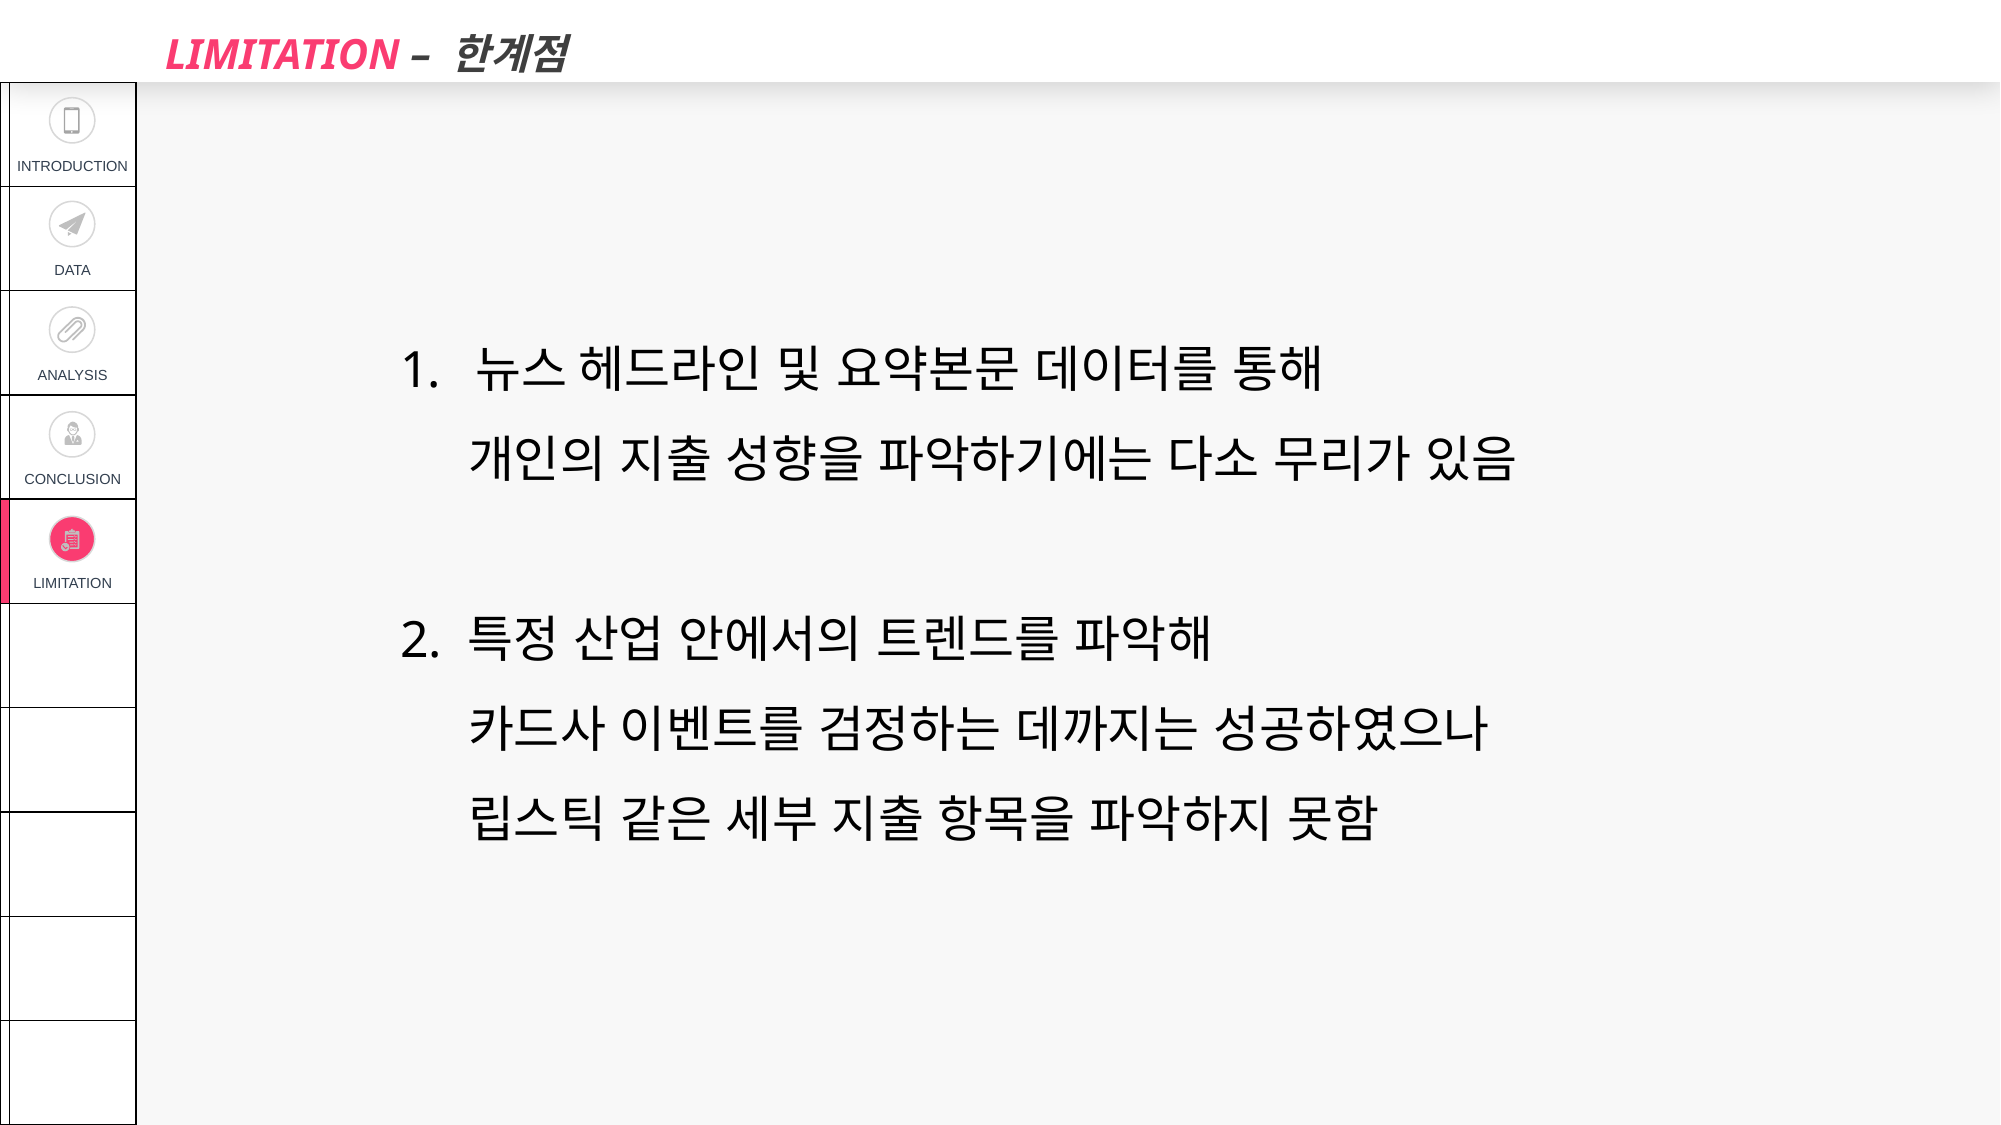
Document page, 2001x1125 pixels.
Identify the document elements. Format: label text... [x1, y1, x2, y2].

table_cell [10, 604, 135, 707]
text_box [49, 411, 95, 457]
table_header [1, 93, 9, 186]
text_box [49, 201, 95, 247]
table_cell [1, 917, 9, 1020]
table_cell [1, 291, 9, 394]
table_cell LIMITATION [10, 500, 135, 603]
table_cell [10, 1021, 135, 1124]
text_box [58, 212, 86, 236]
text_box [57, 316, 86, 343]
table_cell [10, 917, 135, 1020]
table_cell [1, 1021, 9, 1124]
text_box LIMITATION – 한계점 [0, 0, 2000, 82]
table_header INTRODUCTION [10, 98, 135, 186]
text_box [49, 306, 95, 353]
text_box [49, 516, 95, 562]
table_cell [10, 708, 135, 811]
text_box 뉴스 헤드라인 및 요약본문 데이터를 통해 개인의 지출 성향을 파악하기에는 다소 무리가 있음 2. 특정 산업 안에서의 트렌드를 파악해 카드사 이벤트를 검정하는 데까지는 성공하였으나 립스틱 같은 세부 지출 항목을 파악하지 못함 [372, 292, 1764, 915]
table_cell [1, 396, 9, 498]
table_cell [1, 604, 9, 707]
table_cell [1, 813, 9, 916]
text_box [64, 421, 82, 446]
table_cell [1, 500, 9, 603]
text_box [63, 107, 80, 134]
table_cell [1, 708, 9, 811]
table_cell [1, 187, 9, 290]
table_cell DATA [10, 187, 135, 290]
table_cell ANALYSIS [10, 291, 135, 394]
table_cell CONCLUSION [10, 396, 135, 498]
text_box [49, 97, 95, 143]
text_box [61, 528, 80, 552]
table_cell [10, 813, 135, 916]
